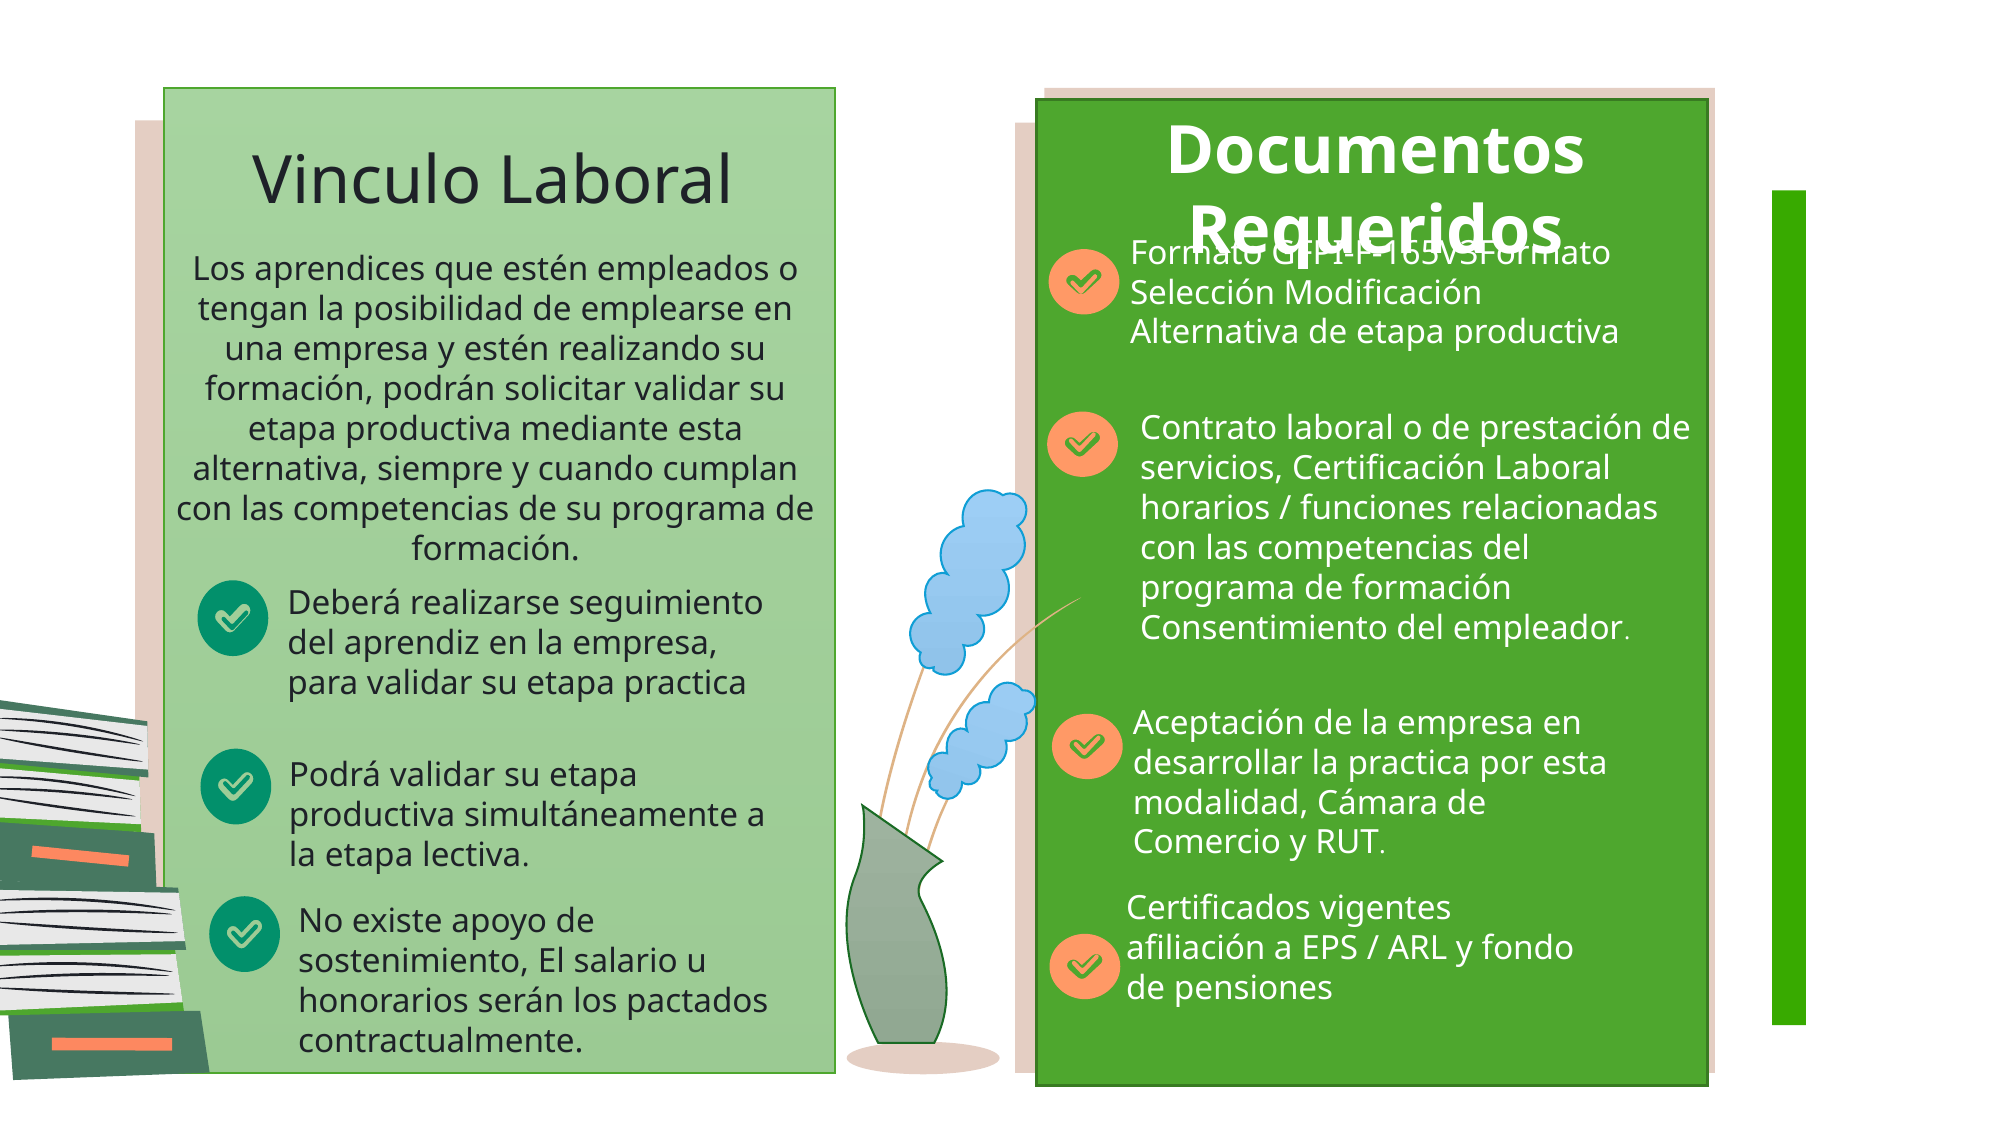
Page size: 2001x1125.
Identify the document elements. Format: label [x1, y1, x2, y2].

text_box [1772, 190, 1806, 1026]
text_box [0, 73, 1716, 1086]
